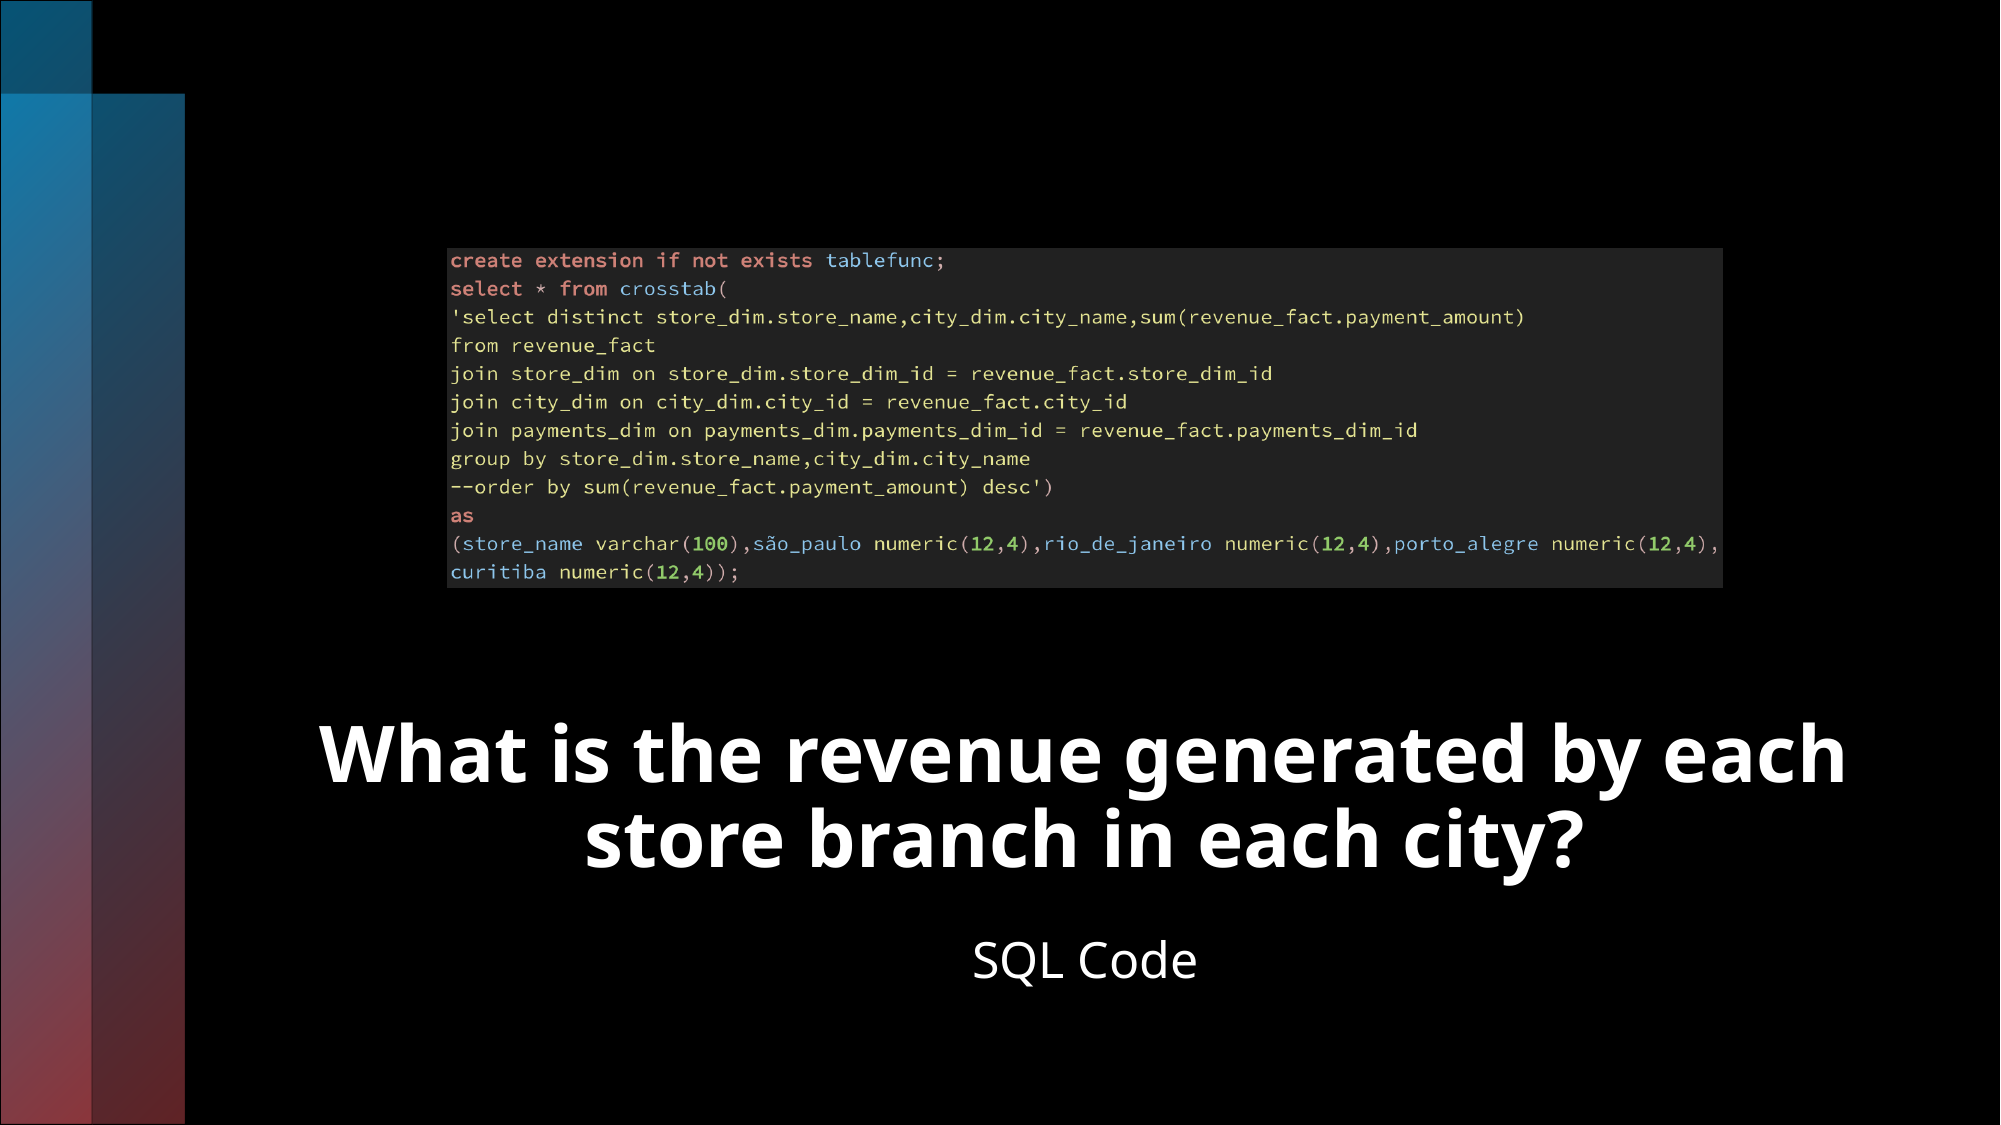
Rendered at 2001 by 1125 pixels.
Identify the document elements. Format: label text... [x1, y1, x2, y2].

picture [447, 248, 1723, 588]
list SQL Code [291, 894, 1880, 996]
title What is the revenue generated by each store branch in each city? [291, 706, 1880, 893]
